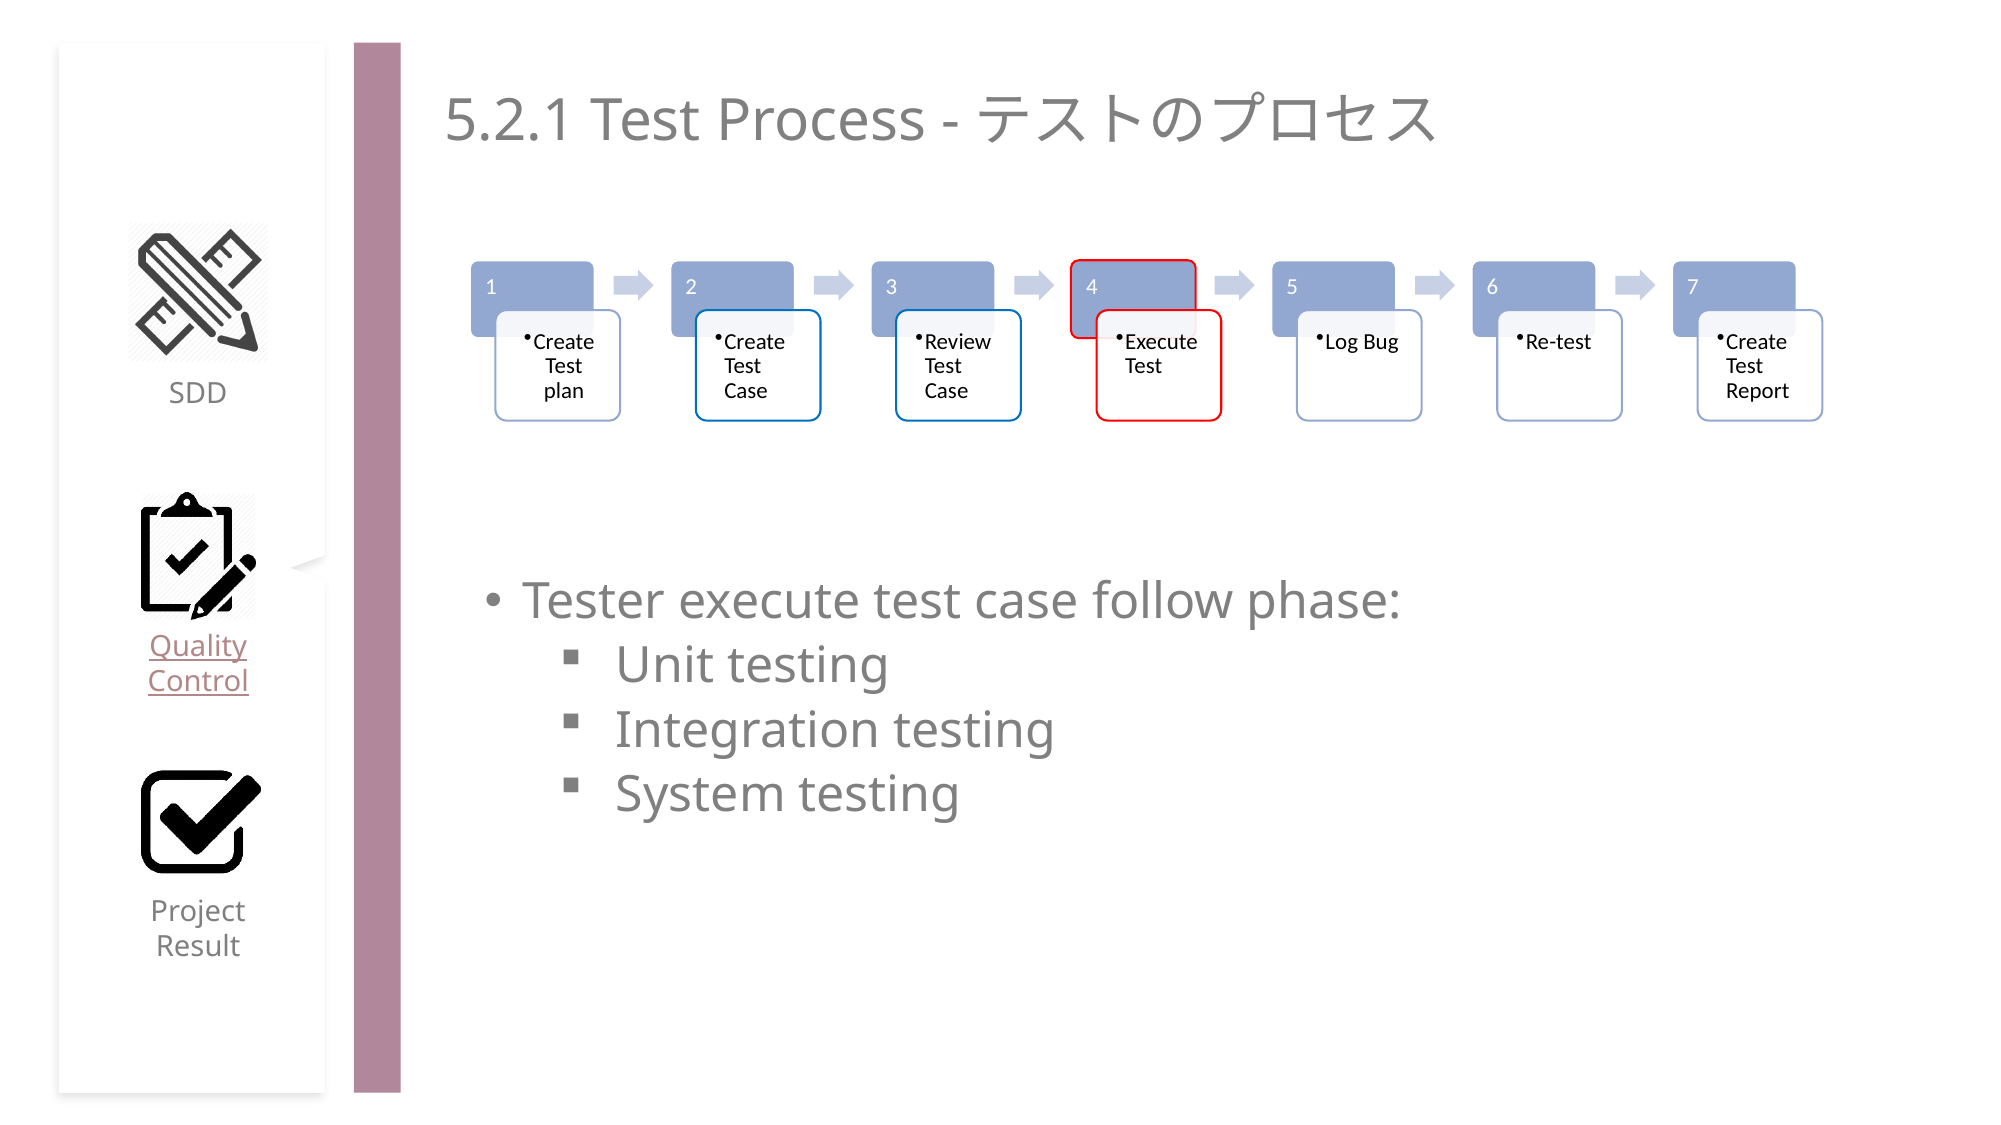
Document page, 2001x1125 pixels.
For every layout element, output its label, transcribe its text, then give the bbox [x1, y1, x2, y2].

picture [141, 761, 261, 882]
picture [141, 492, 256, 620]
text_box SDD [99, 366, 297, 417]
text_box Project Result [106, 884, 290, 970]
text_box [493, 541, 1531, 968]
text_box Quality Control [93, 619, 303, 705]
text_box Tester execute test case follow phase: Unit testing Integration testing System testing [469, 567, 1508, 1012]
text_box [469, 140, 1823, 541]
text_box [57, 41, 326, 1094]
picture [127, 221, 269, 363]
text_box [353, 42, 402, 1094]
text_box 5.2.1 Test Process -テストのプロセス [430, 75, 1980, 160]
